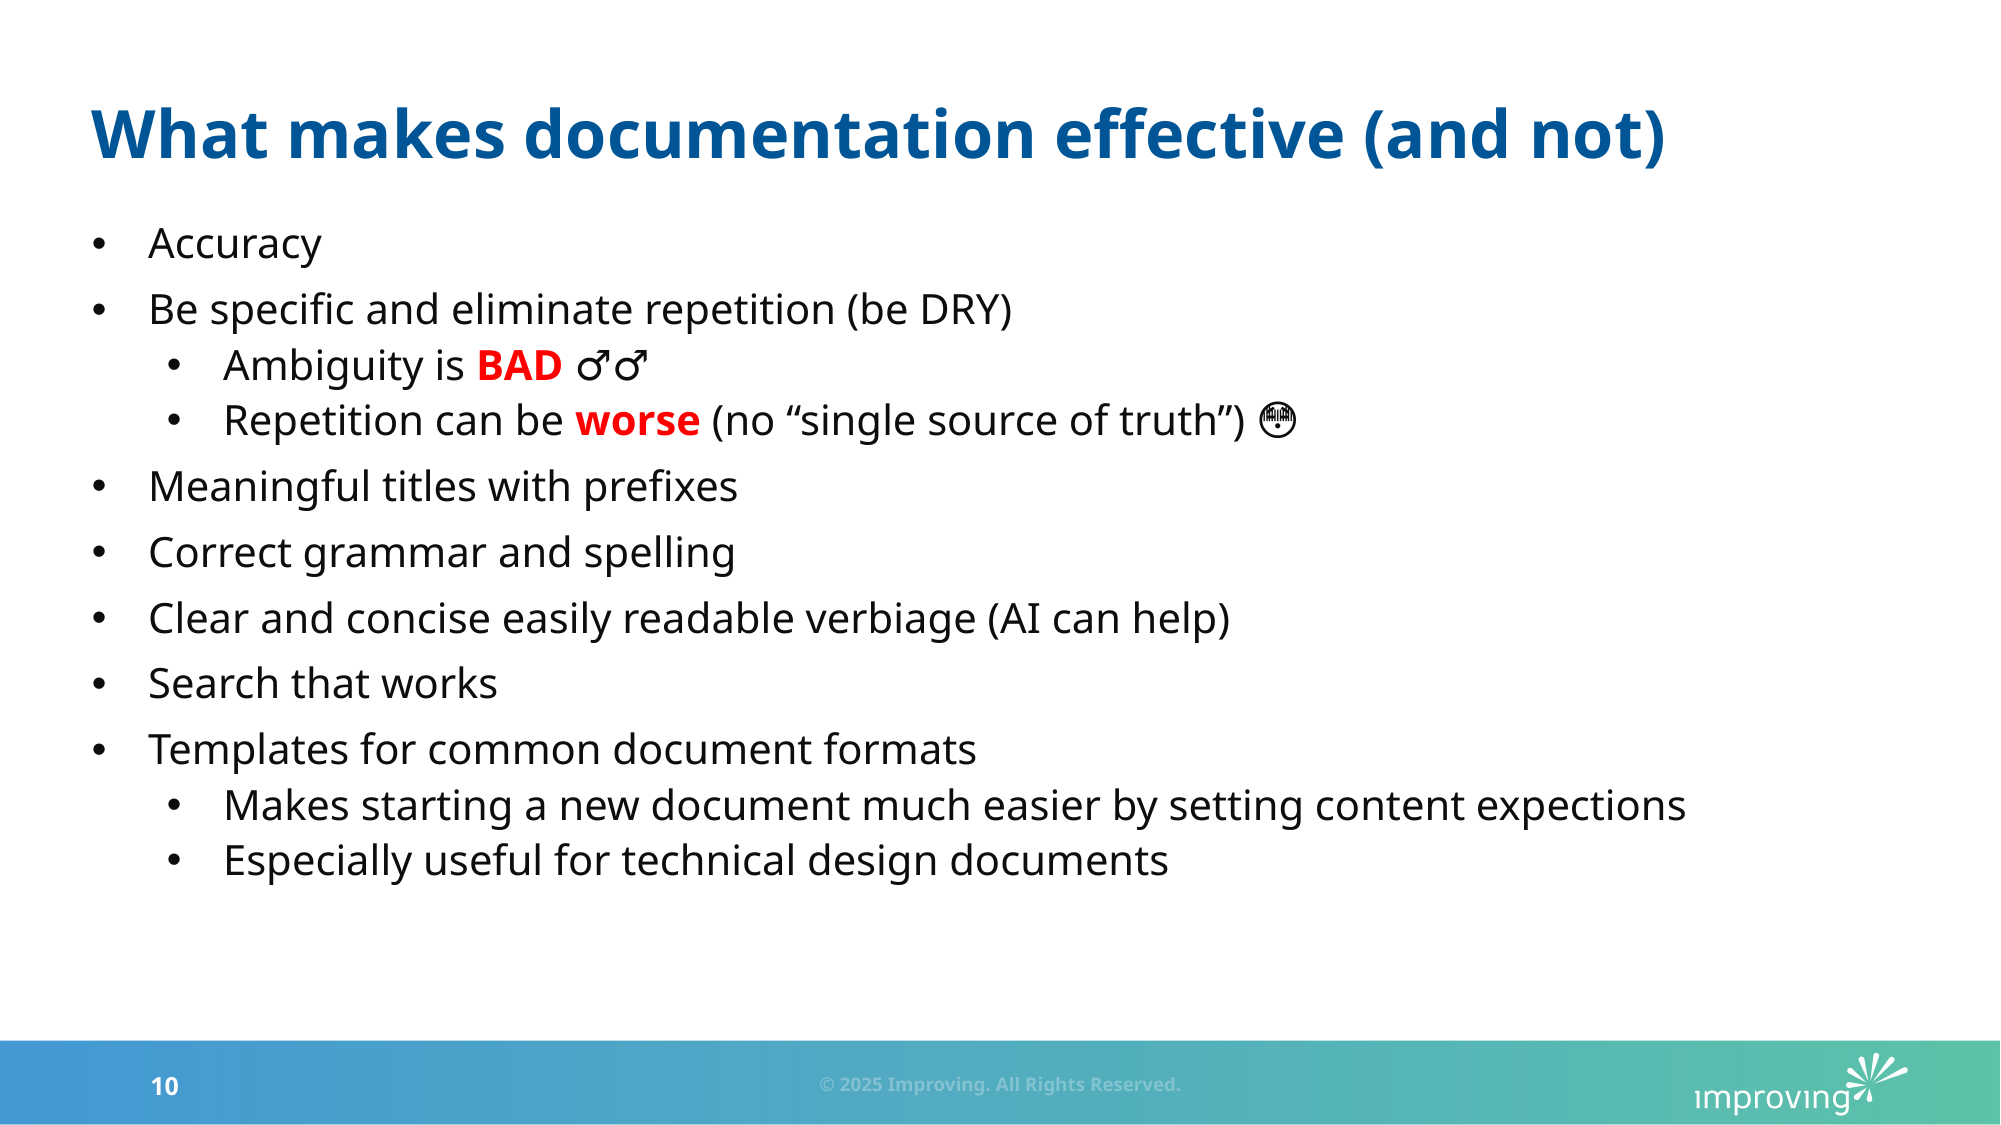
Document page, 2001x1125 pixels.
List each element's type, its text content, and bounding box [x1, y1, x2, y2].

title What makes documentation effective (and not) [76, 71, 1915, 181]
picture [0, 0, 2000, 1125]
list Accuracy Be specific and eliminate repetition (be DRY) Ambiguity is BAD 🤷‍♂️ Repetition can be worse (no “single source of truth”) 😳 Meaningful titles with prefixes Correct grammar and spelling Clear and concise easily readable verbiage (AI can help) Search that works Templates for common document formats Makes starting a new document much easier by setting content expections Especially useful for technical design documents [76, 215, 1916, 966]
